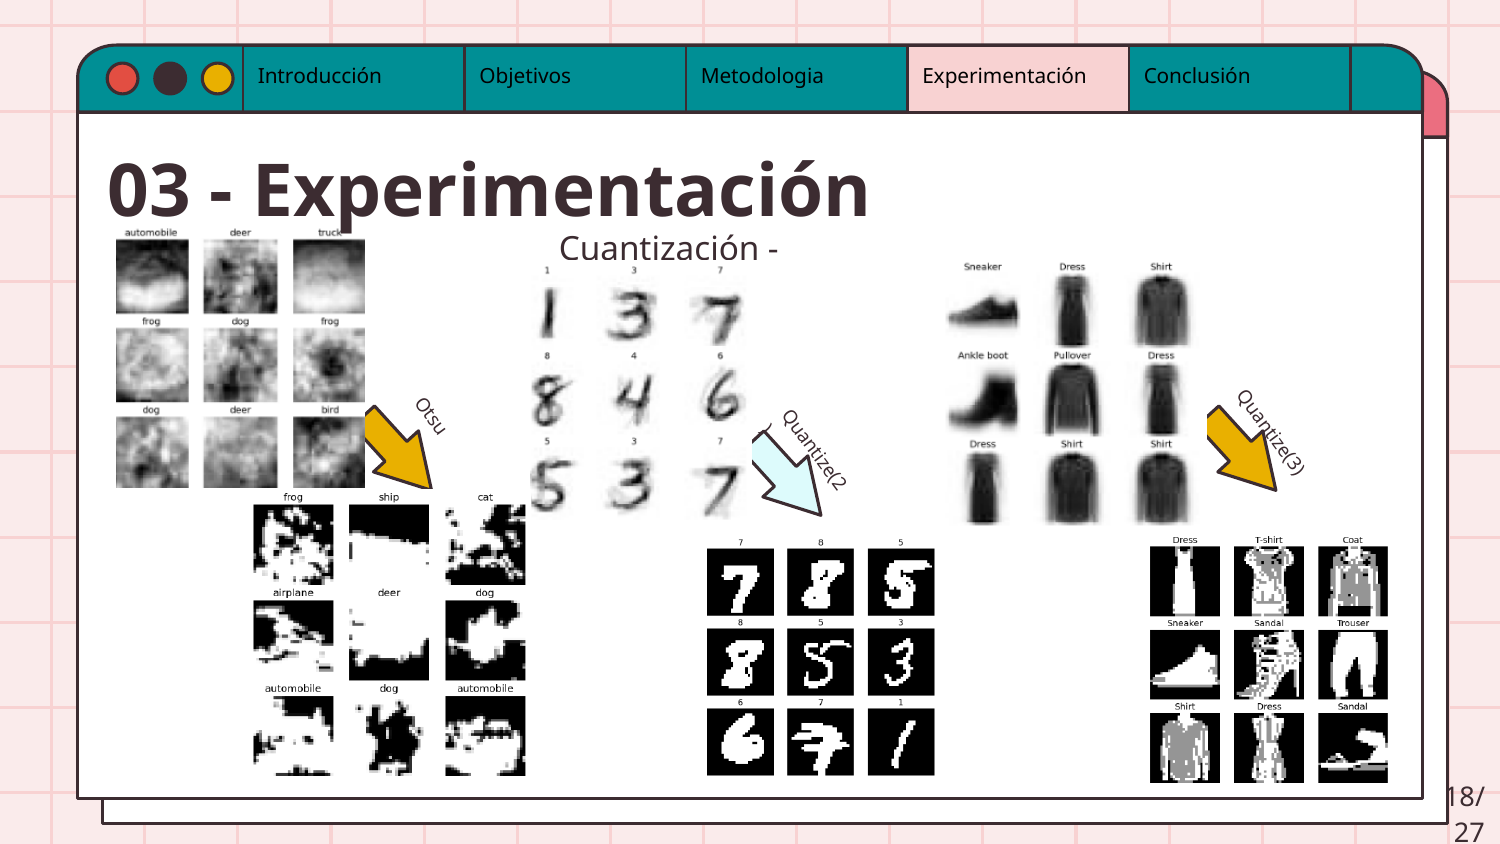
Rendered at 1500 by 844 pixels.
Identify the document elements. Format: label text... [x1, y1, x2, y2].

picture [699, 535, 940, 781]
table_header Objetivos [466, 47, 685, 111]
text_box [370, 405, 432, 488]
list Quantize(3) [1215, 361, 1348, 514]
picture [116, 222, 366, 488]
picture [251, 260, 752, 780]
text_box [757, 430, 821, 516]
list Cuantización - ejemplos: [543, 223, 930, 282]
list Quantize(2) [761, 381, 879, 515]
slide_number ‹#›/ 27 [1410, 763, 1500, 829]
table_header Conclusión [1130, 47, 1349, 111]
text_box [1212, 405, 1276, 491]
title 03 - Experimentación [92, 128, 1299, 223]
table_header Metodologia [687, 47, 906, 111]
table_header Experimentación [909, 47, 1128, 111]
picture [938, 254, 1395, 785]
table_header Introducción [244, 47, 463, 111]
list Otsu [393, 369, 502, 488]
